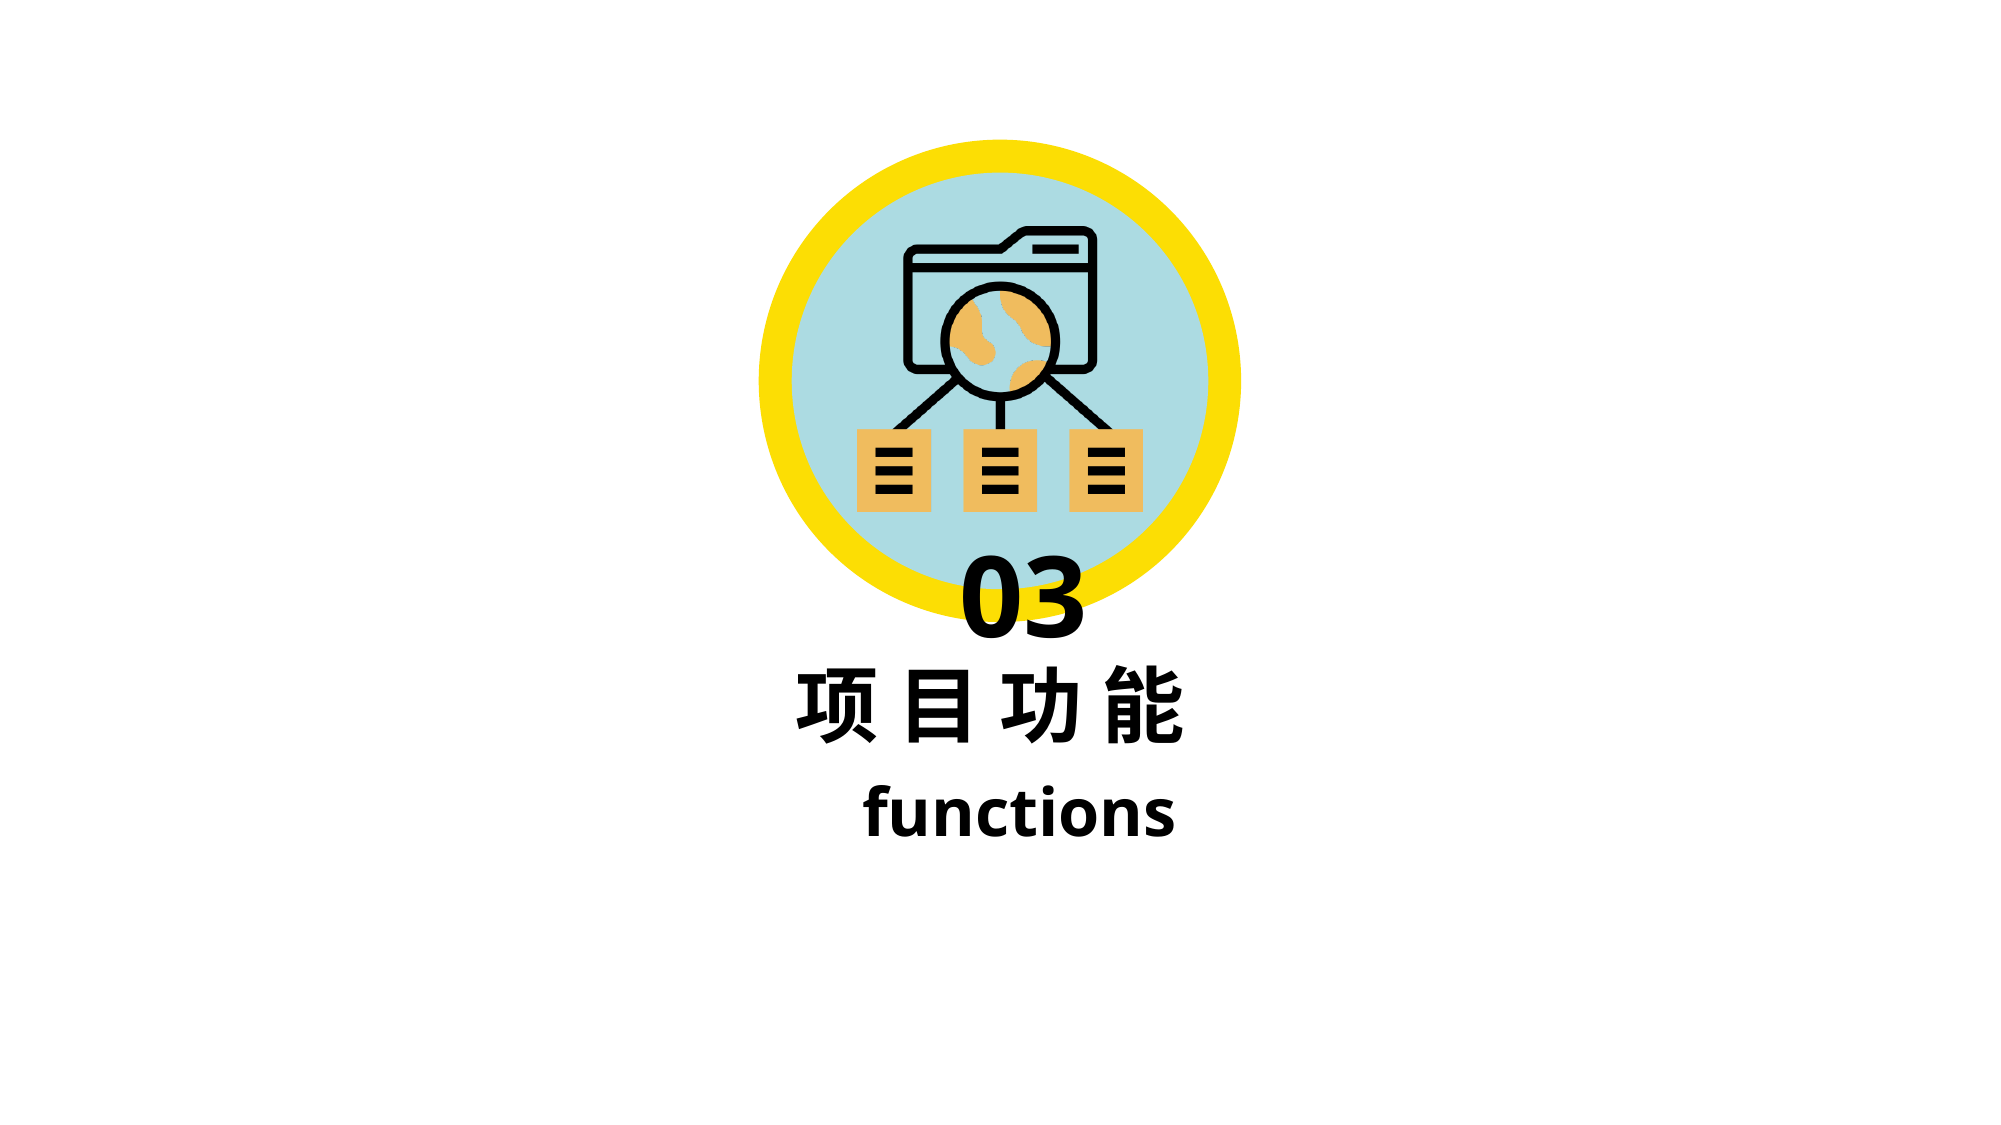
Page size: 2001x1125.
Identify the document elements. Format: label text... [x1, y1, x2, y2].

picture [857, 226, 1143, 512]
text_box [758, 139, 1242, 616]
text_box [791, 229, 1209, 582]
text_box 项 目 功 能 [780, 645, 1526, 761]
text_box functions [847, 761, 1461, 857]
text_box 03 [944, 517, 1315, 668]
text_box [860, 172, 1140, 226]
